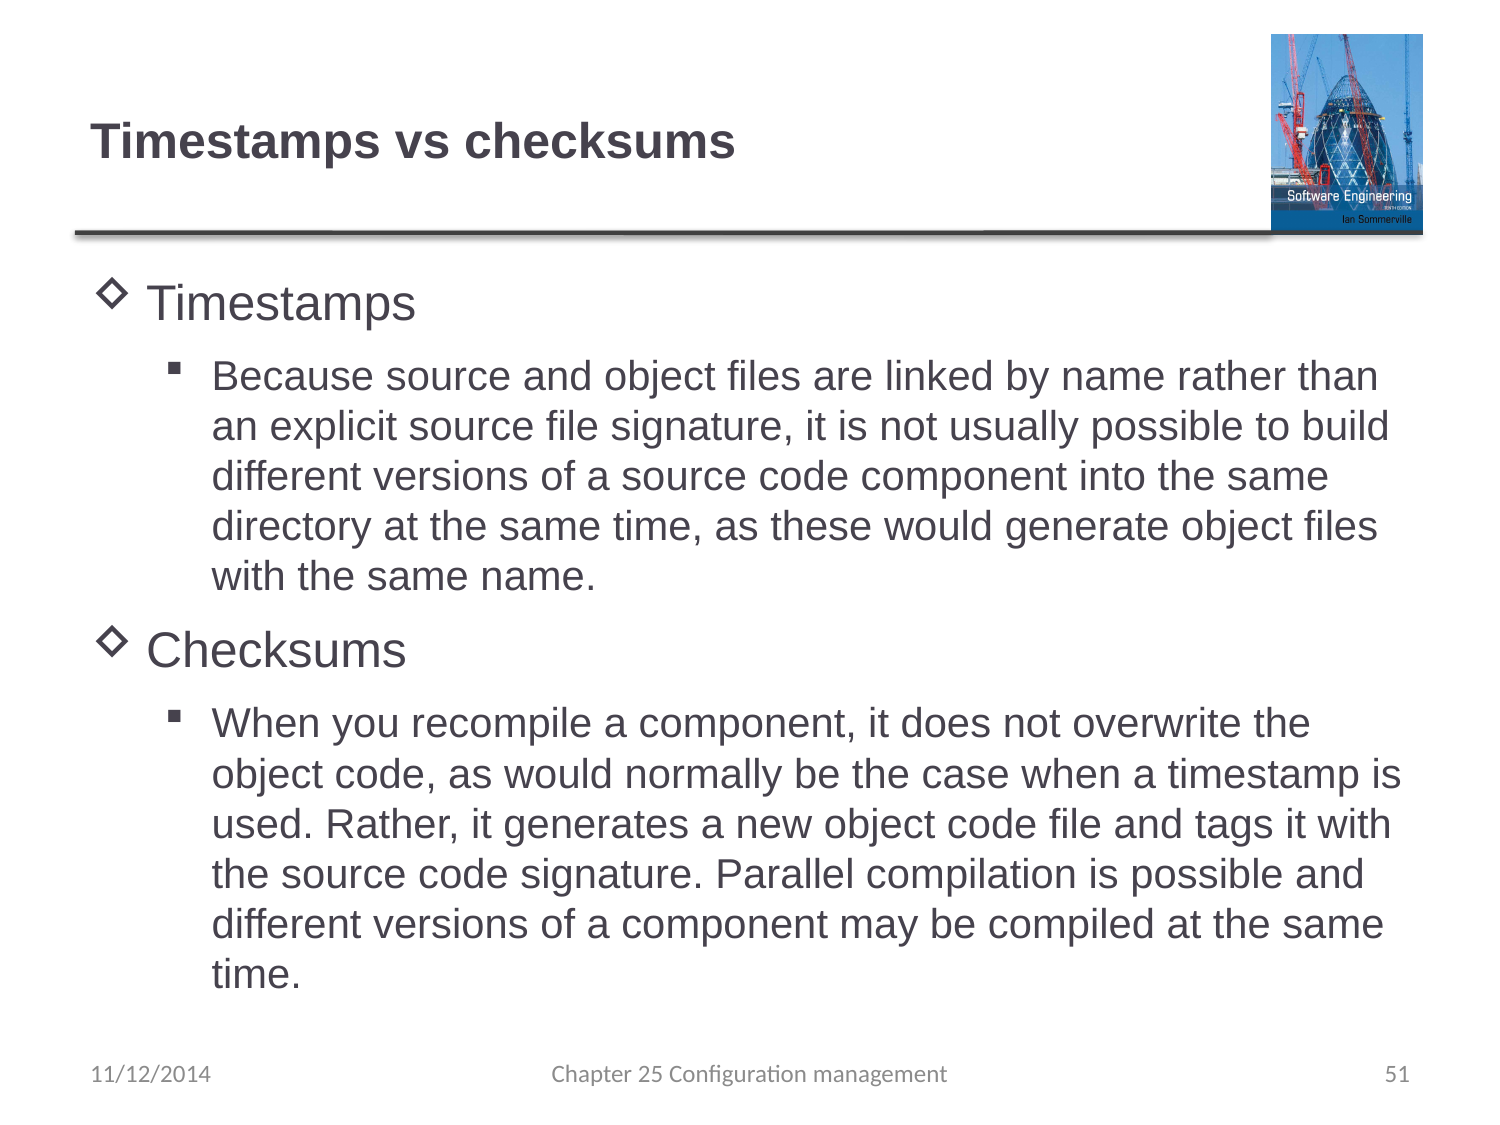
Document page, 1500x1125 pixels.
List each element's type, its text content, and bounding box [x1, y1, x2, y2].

slide_number 51 [1074, 1042, 1425, 1103]
list Timestamps Because source and object files are linked by name rather than an explicit source file signature, it is not usually possible to build different versions of a source code component into the same directory at the same time, as these would generate object files with the same name. Checksums When you recompile a component, it does not overwrite the object code, as would normally be the case when a timestamp is used. Rather, it generates a new object code file and tags it with the source code signature. Parallel compilation is possible and different versions of a component may be compiled at the same time. [75, 262, 1425, 1005]
picture [1271, 34, 1423, 230]
title Timestamps vs checksums [74, 44, 1272, 233]
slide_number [75, 1042, 425, 1103]
footer Chapter 25 Configuration management [512, 1042, 988, 1103]
